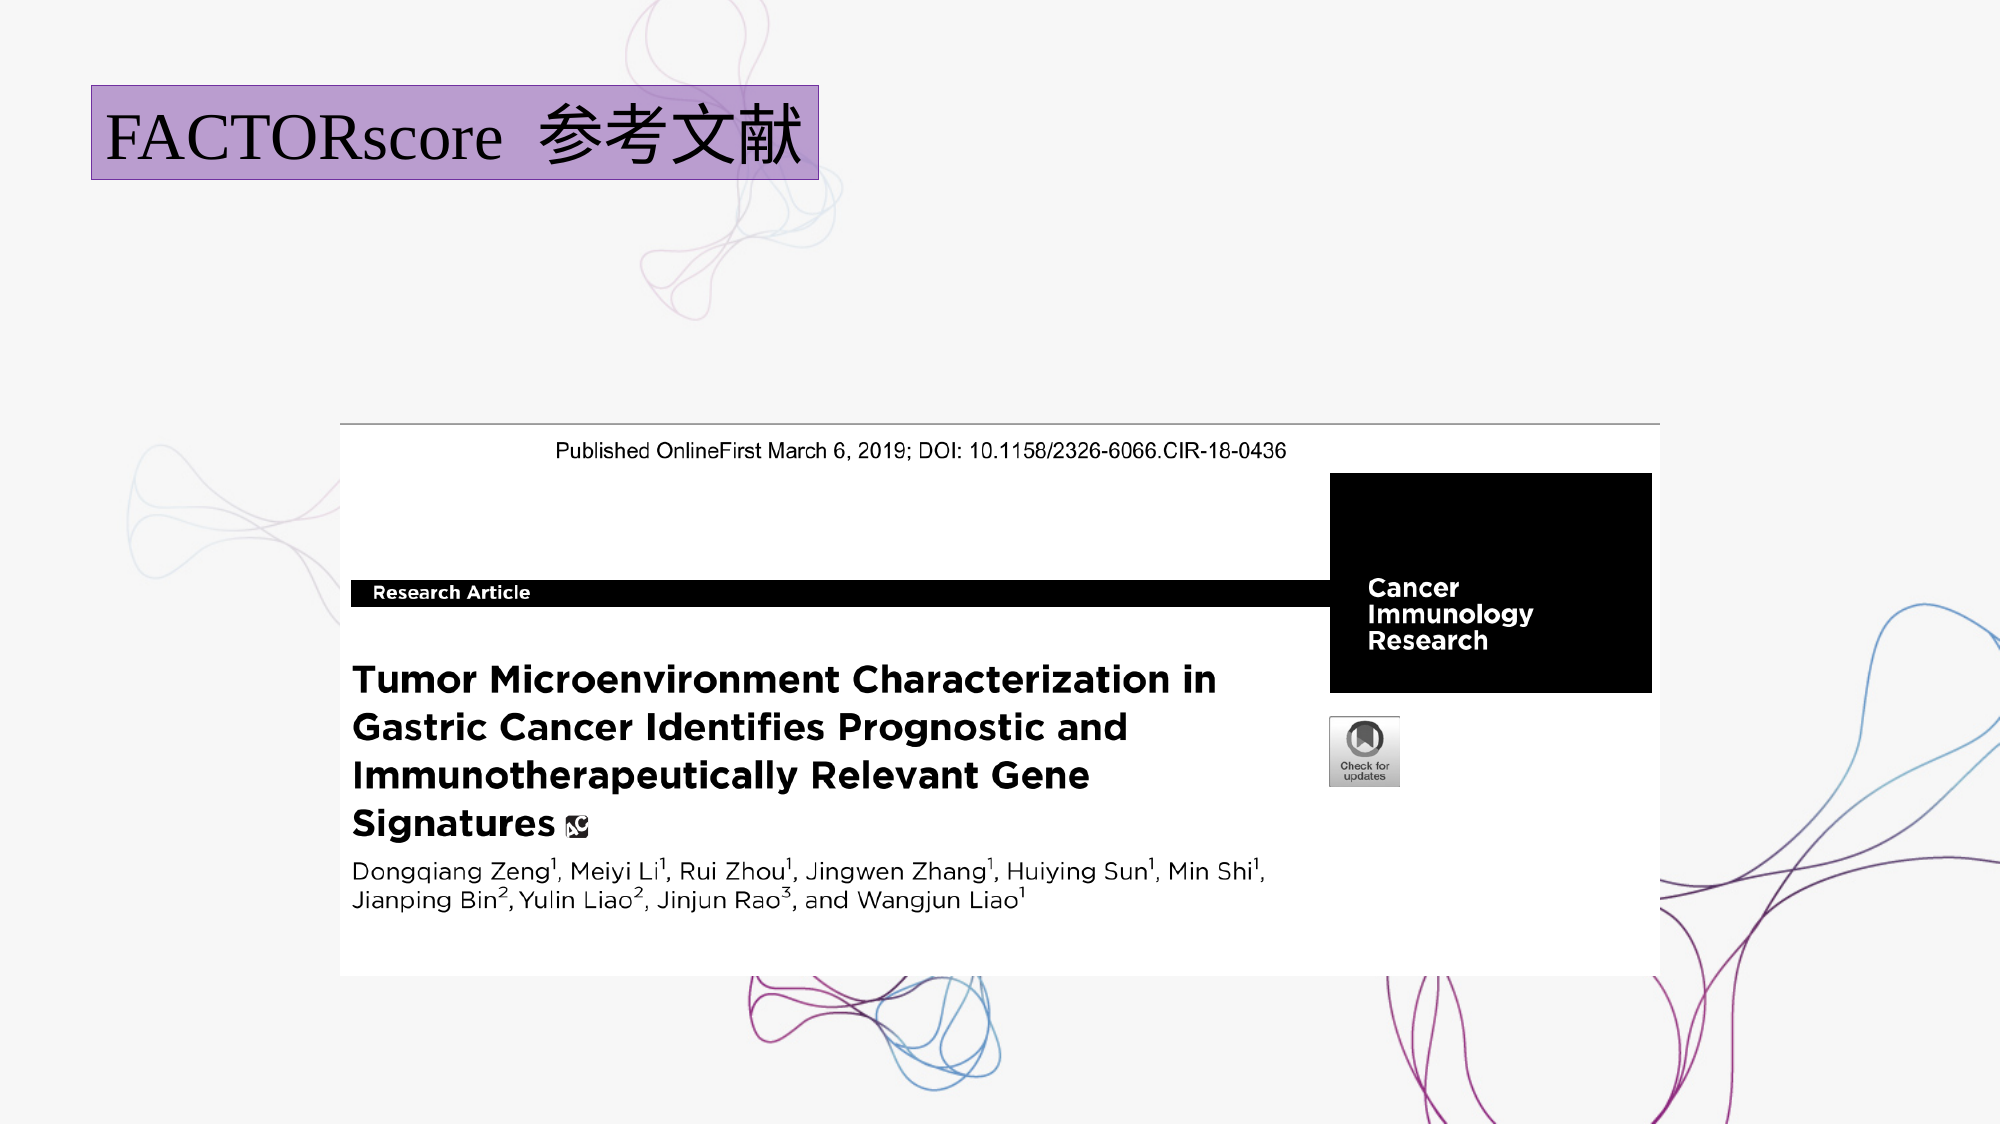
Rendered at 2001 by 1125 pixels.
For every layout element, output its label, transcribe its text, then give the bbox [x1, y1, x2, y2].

picture [0, 0, 2000, 1124]
text_box FACTORscore 参考文献 [91, 85, 819, 180]
